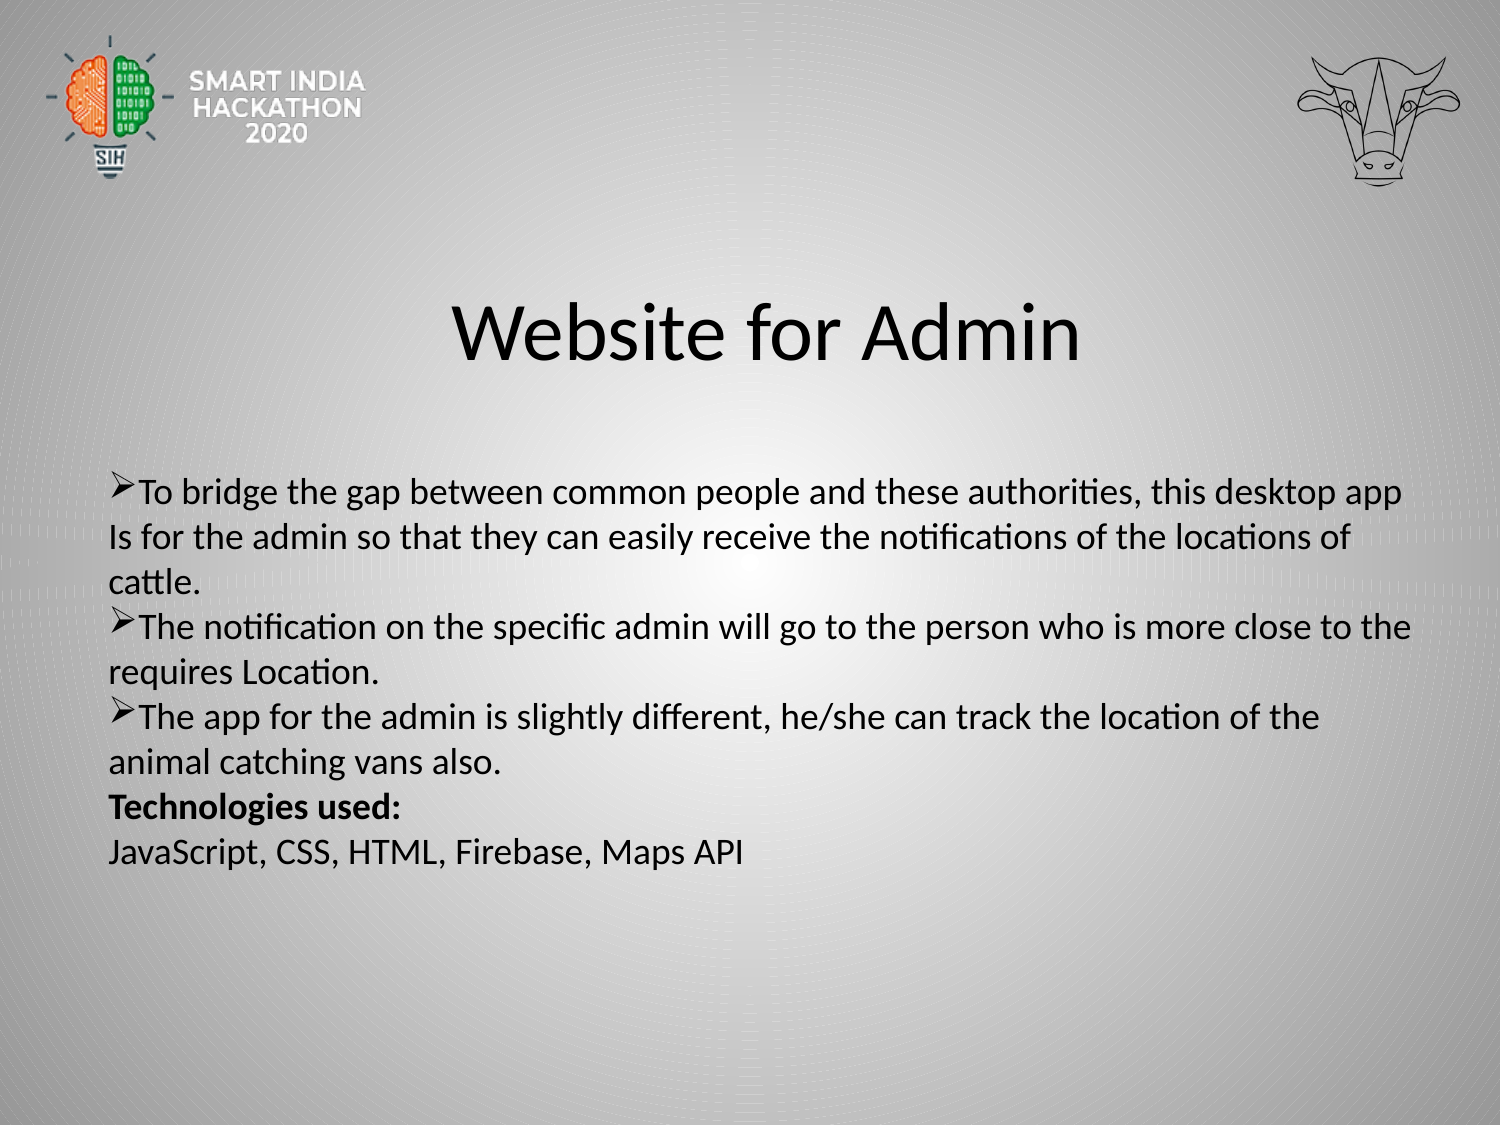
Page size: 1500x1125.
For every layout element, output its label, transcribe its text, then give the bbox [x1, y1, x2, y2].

text_box Website for Admin To bridge the gap between common people and these authorities, this desktop app Is for the admin so that they can easily receive the notifications of the locations of cattle. The notification on the specific admin will go to the person who is more close to the requires Location. The app for the admin is slightly different, he/she can track the location of the animal catching vans also. Technologies used: JavaScript, CSS, HTML, Firebase, Maps API [93, 269, 1442, 925]
picture [46, 34, 366, 180]
picture [1257, 0, 1500, 243]
